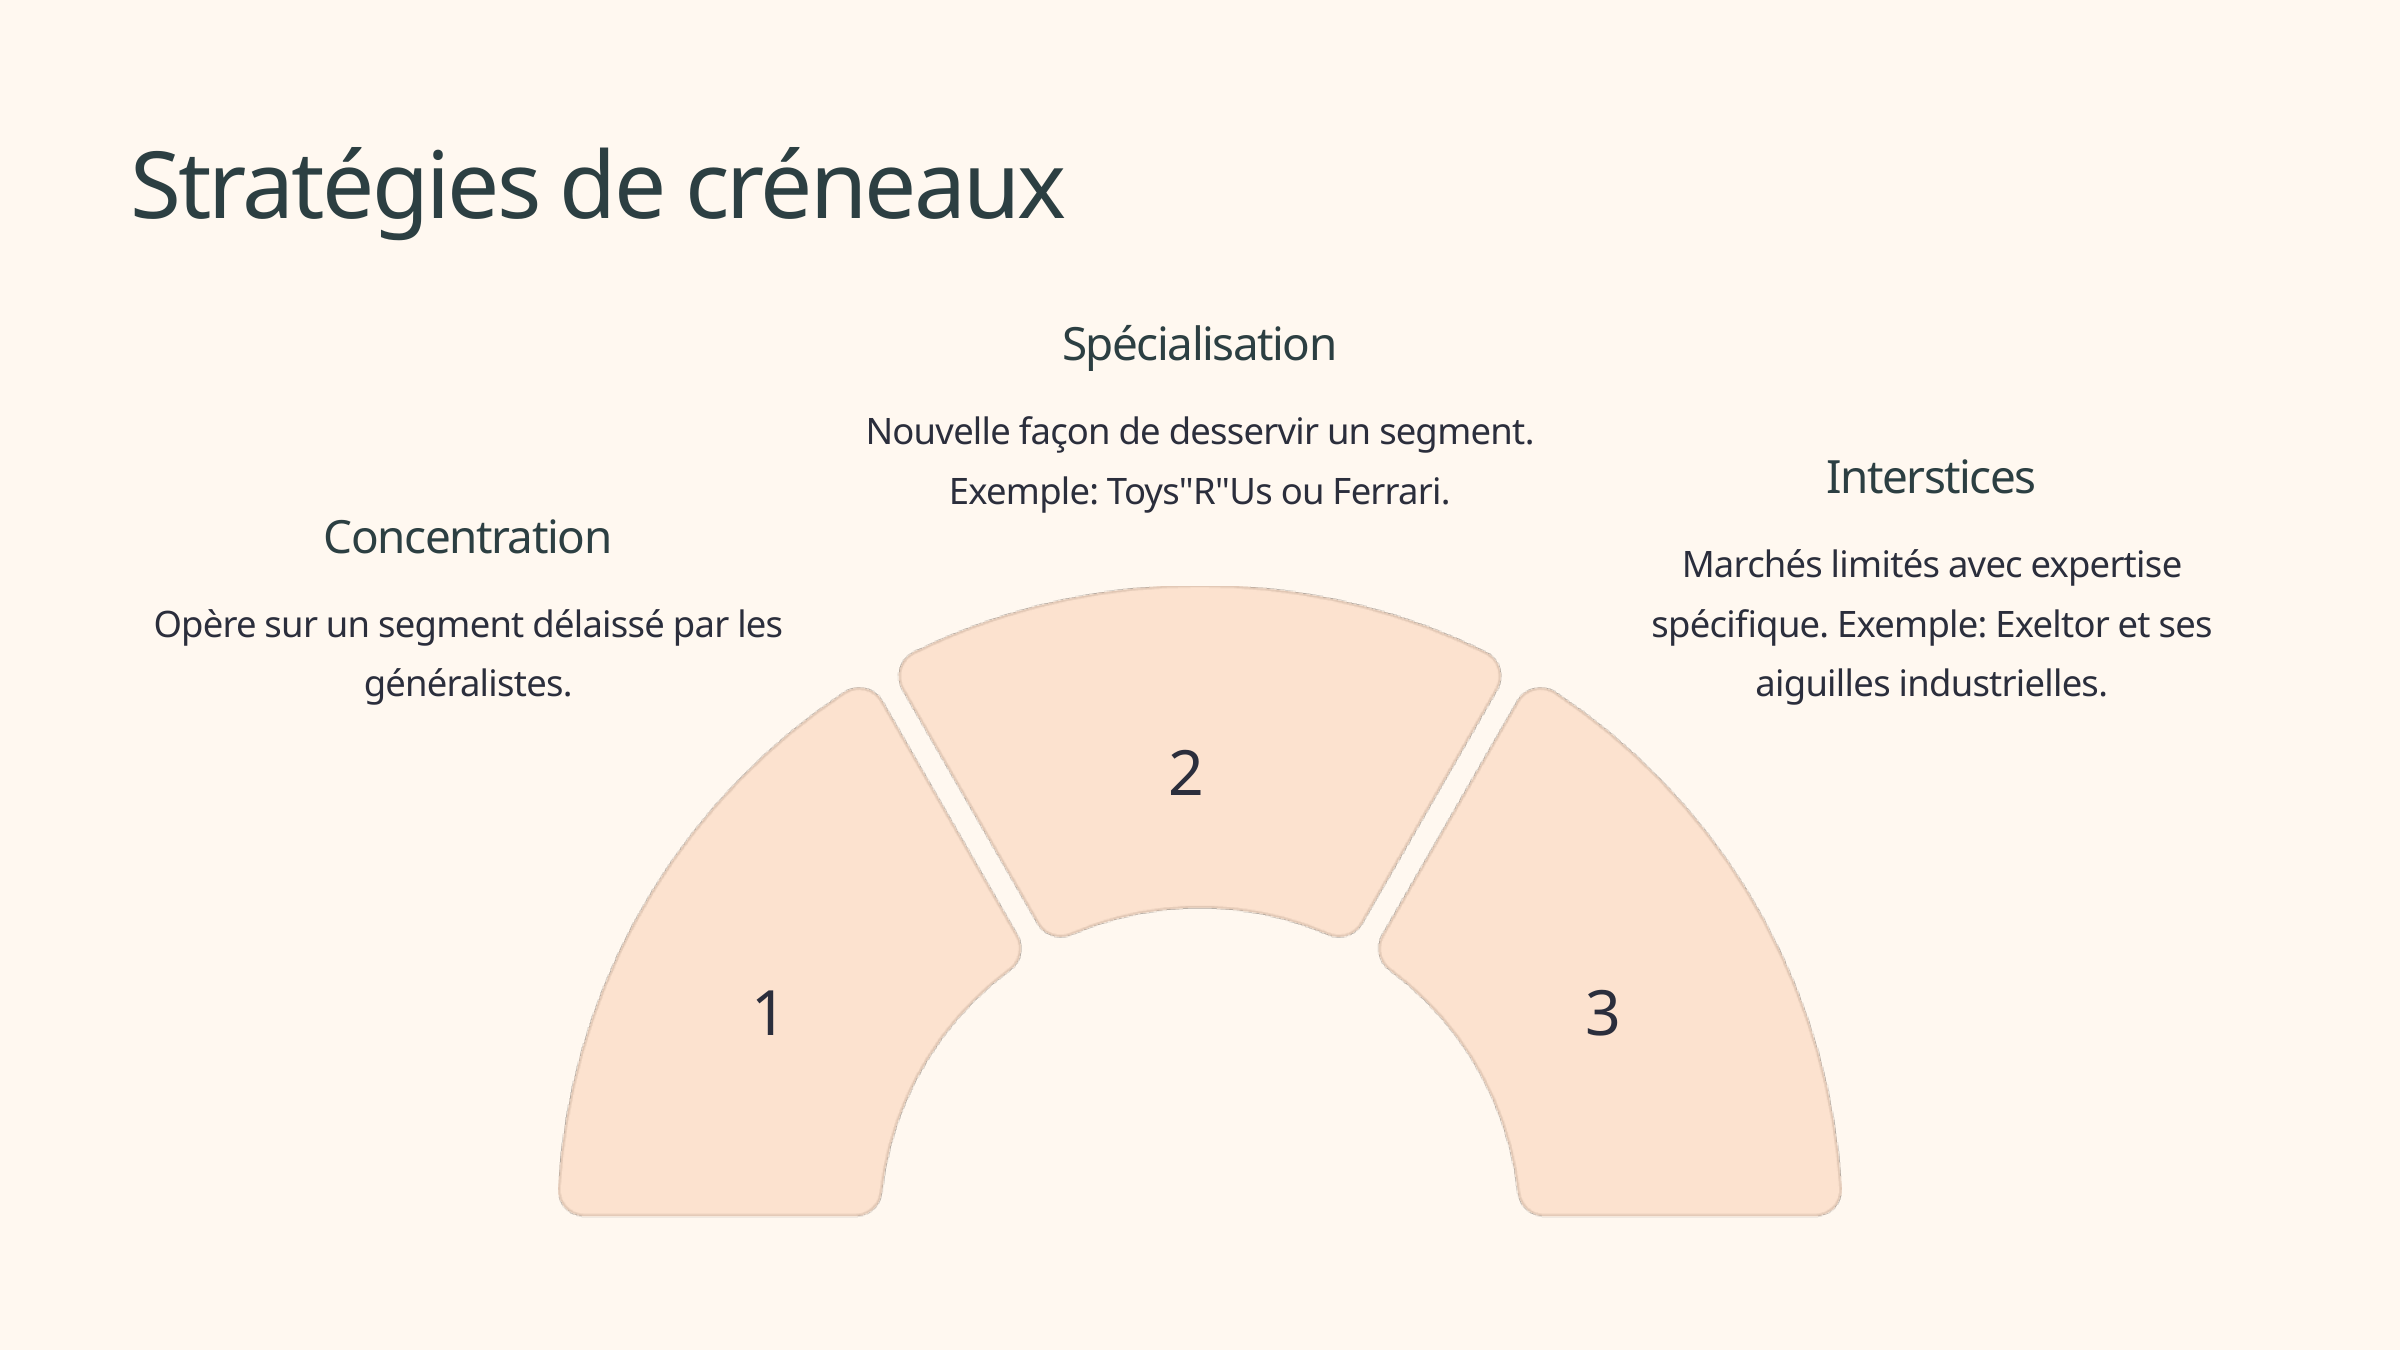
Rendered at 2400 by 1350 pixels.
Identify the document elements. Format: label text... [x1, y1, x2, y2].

text_box Nouvelle façon de desservir un segment. Exemple: Toys"R"Us ou Ferrari. [861, 392, 1538, 512]
text_box Concentration [235, 504, 701, 563]
text_box Spécialisation [967, 312, 1433, 371]
text_box Marchés limités avec expertise spécifique. Exemple: Exeltor et ses aiguilles industrielles. [1593, 525, 2270, 705]
text_box Opère sur un segment délaissé par les généralistes. [130, 585, 807, 705]
picture [558, 586, 1842, 1350]
text_box Stratégies de créneaux [130, 121, 1061, 238]
text_box Interstices [1699, 445, 2165, 504]
